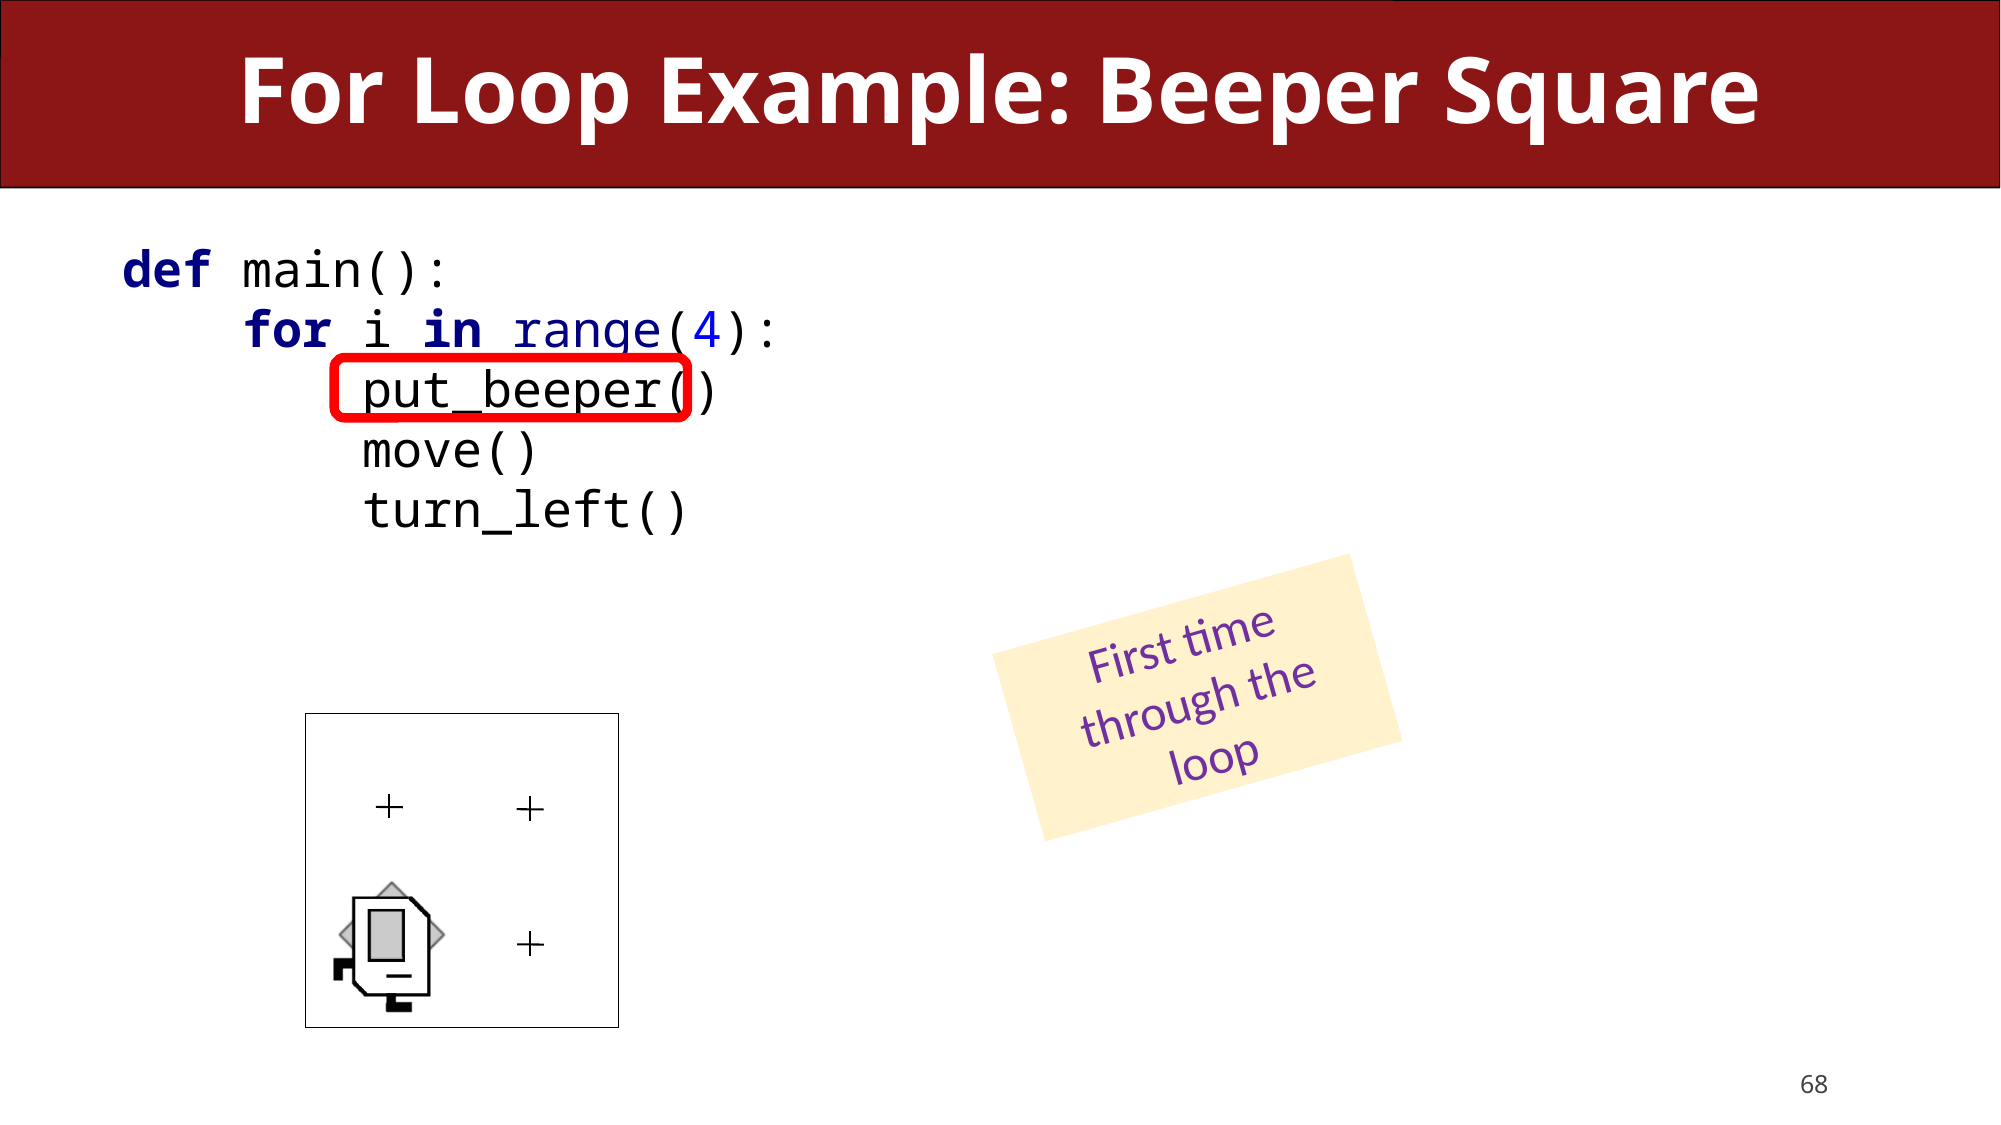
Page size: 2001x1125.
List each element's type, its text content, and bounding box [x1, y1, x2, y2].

text_box [333, 356, 689, 419]
text_box First time through the loop [992, 553, 1403, 842]
text_box def main(): for i in range(4): put_beeper() move() turn_left() [107, 230, 1066, 546]
picture [318, 877, 453, 1022]
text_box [305, 713, 619, 1028]
title For Loop Example: Beeper Square [75, 0, 1925, 188]
